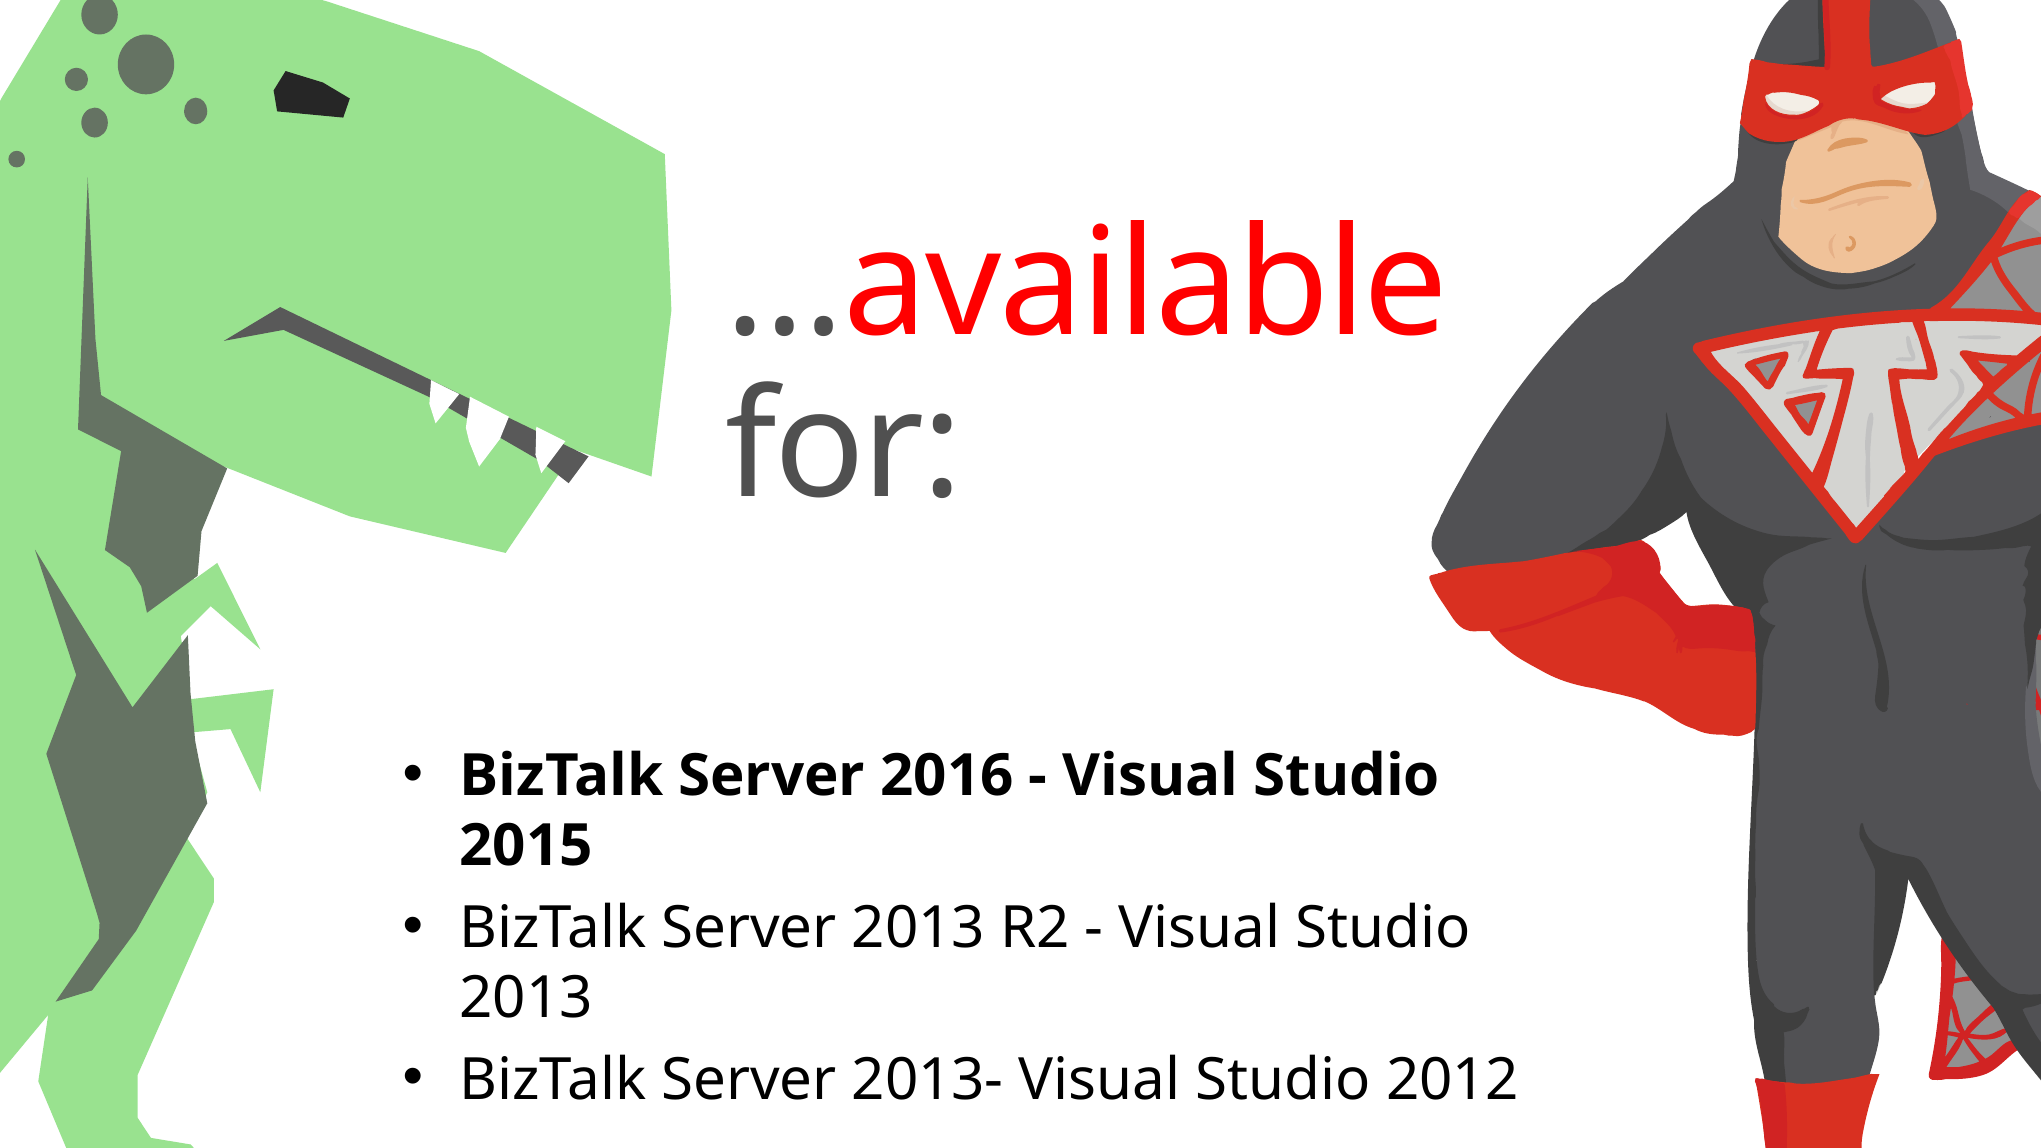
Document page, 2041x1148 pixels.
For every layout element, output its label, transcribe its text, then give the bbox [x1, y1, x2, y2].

text_box BizTalk Server 2016 - Visual Studio 2015 BizTalk Server 2013 R2 - Visual Studio 2013 BizTalk Server 2013- Visual Studio 2012 [673, 727, 1409, 1058]
text_box …available for: [701, 190, 1409, 485]
picture [1409, 0, 2041, 1148]
picture [0, 0, 673, 1148]
